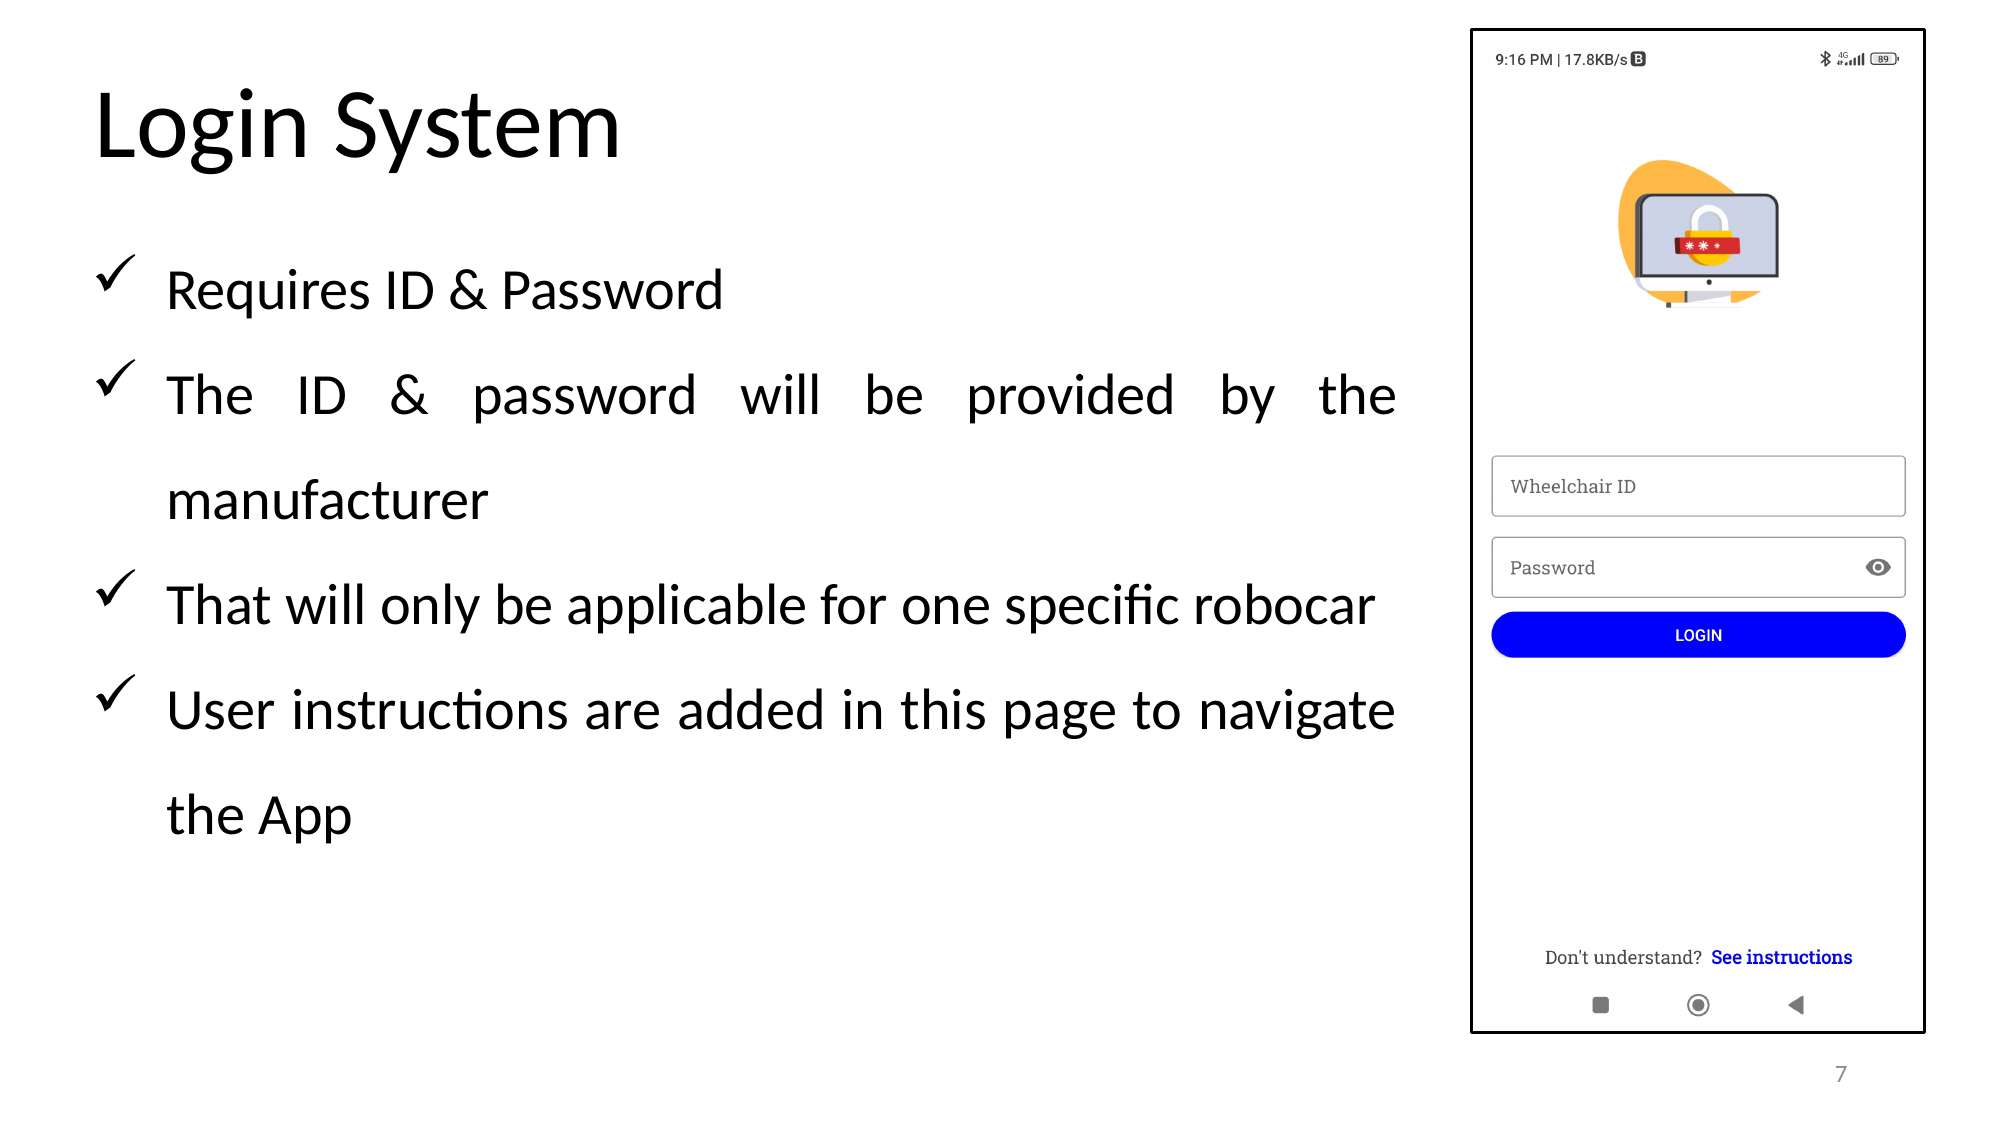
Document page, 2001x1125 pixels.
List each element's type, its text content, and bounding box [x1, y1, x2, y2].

picture [1473, 31, 1924, 1032]
slide_number 7 [1412, 1042, 1863, 1103]
text_box Requires ID & Password The ID & password will be provided by the manufacturer That will only be applicable for one specific robocar User instructions are added in this page to navigate the App [76, 208, 1413, 854]
text_box Login System [79, 50, 639, 185]
